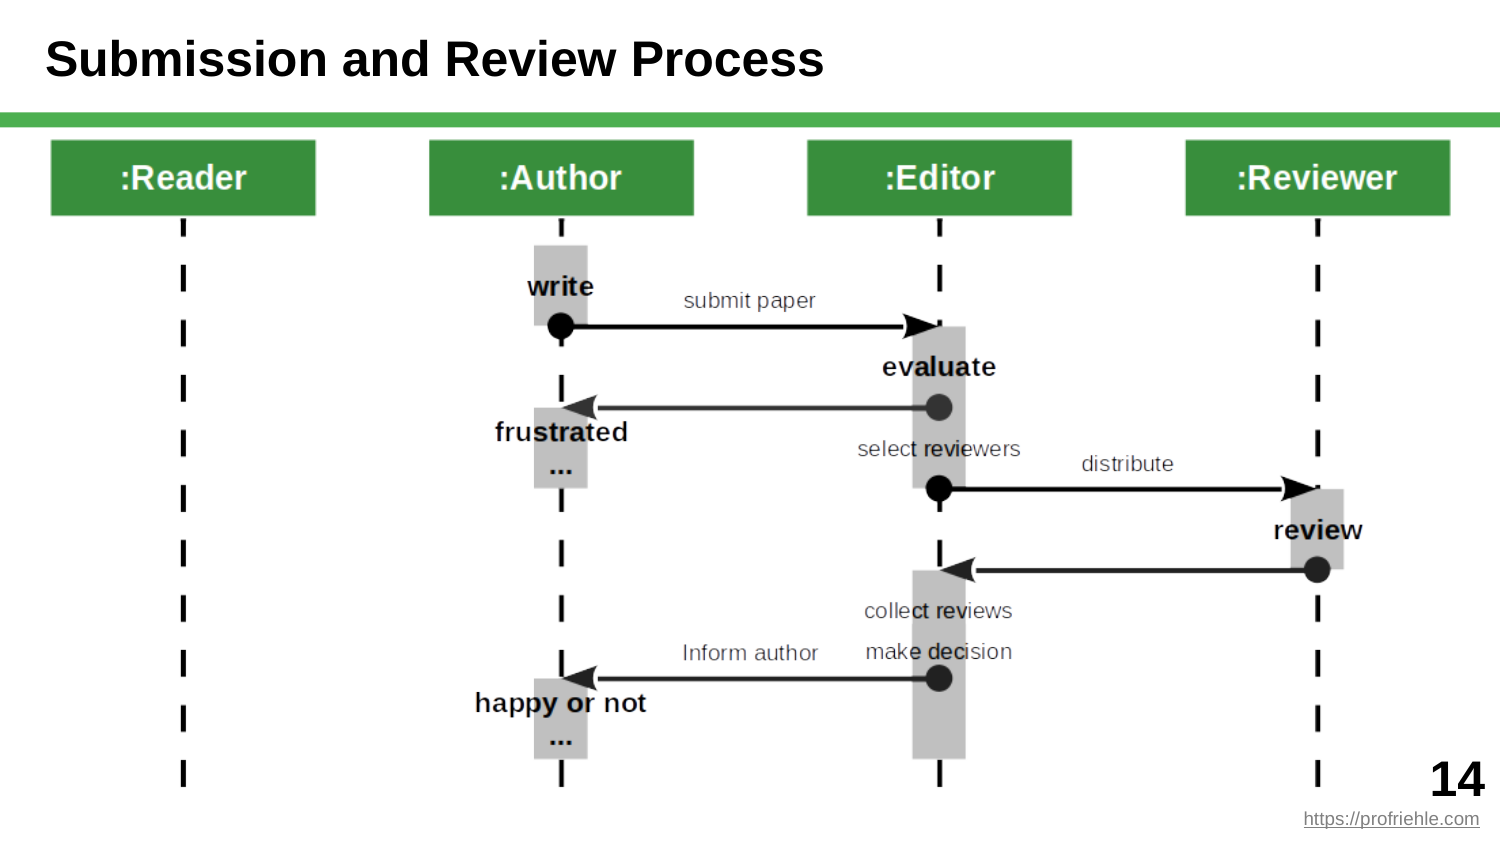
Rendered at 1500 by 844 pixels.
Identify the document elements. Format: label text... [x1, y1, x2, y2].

slide_number ‹#› https://profriehle.com [1200, 724, 1500, 844]
picture [44, 134, 1456, 791]
title Submission and Review Process [0, 0, 1500, 113]
